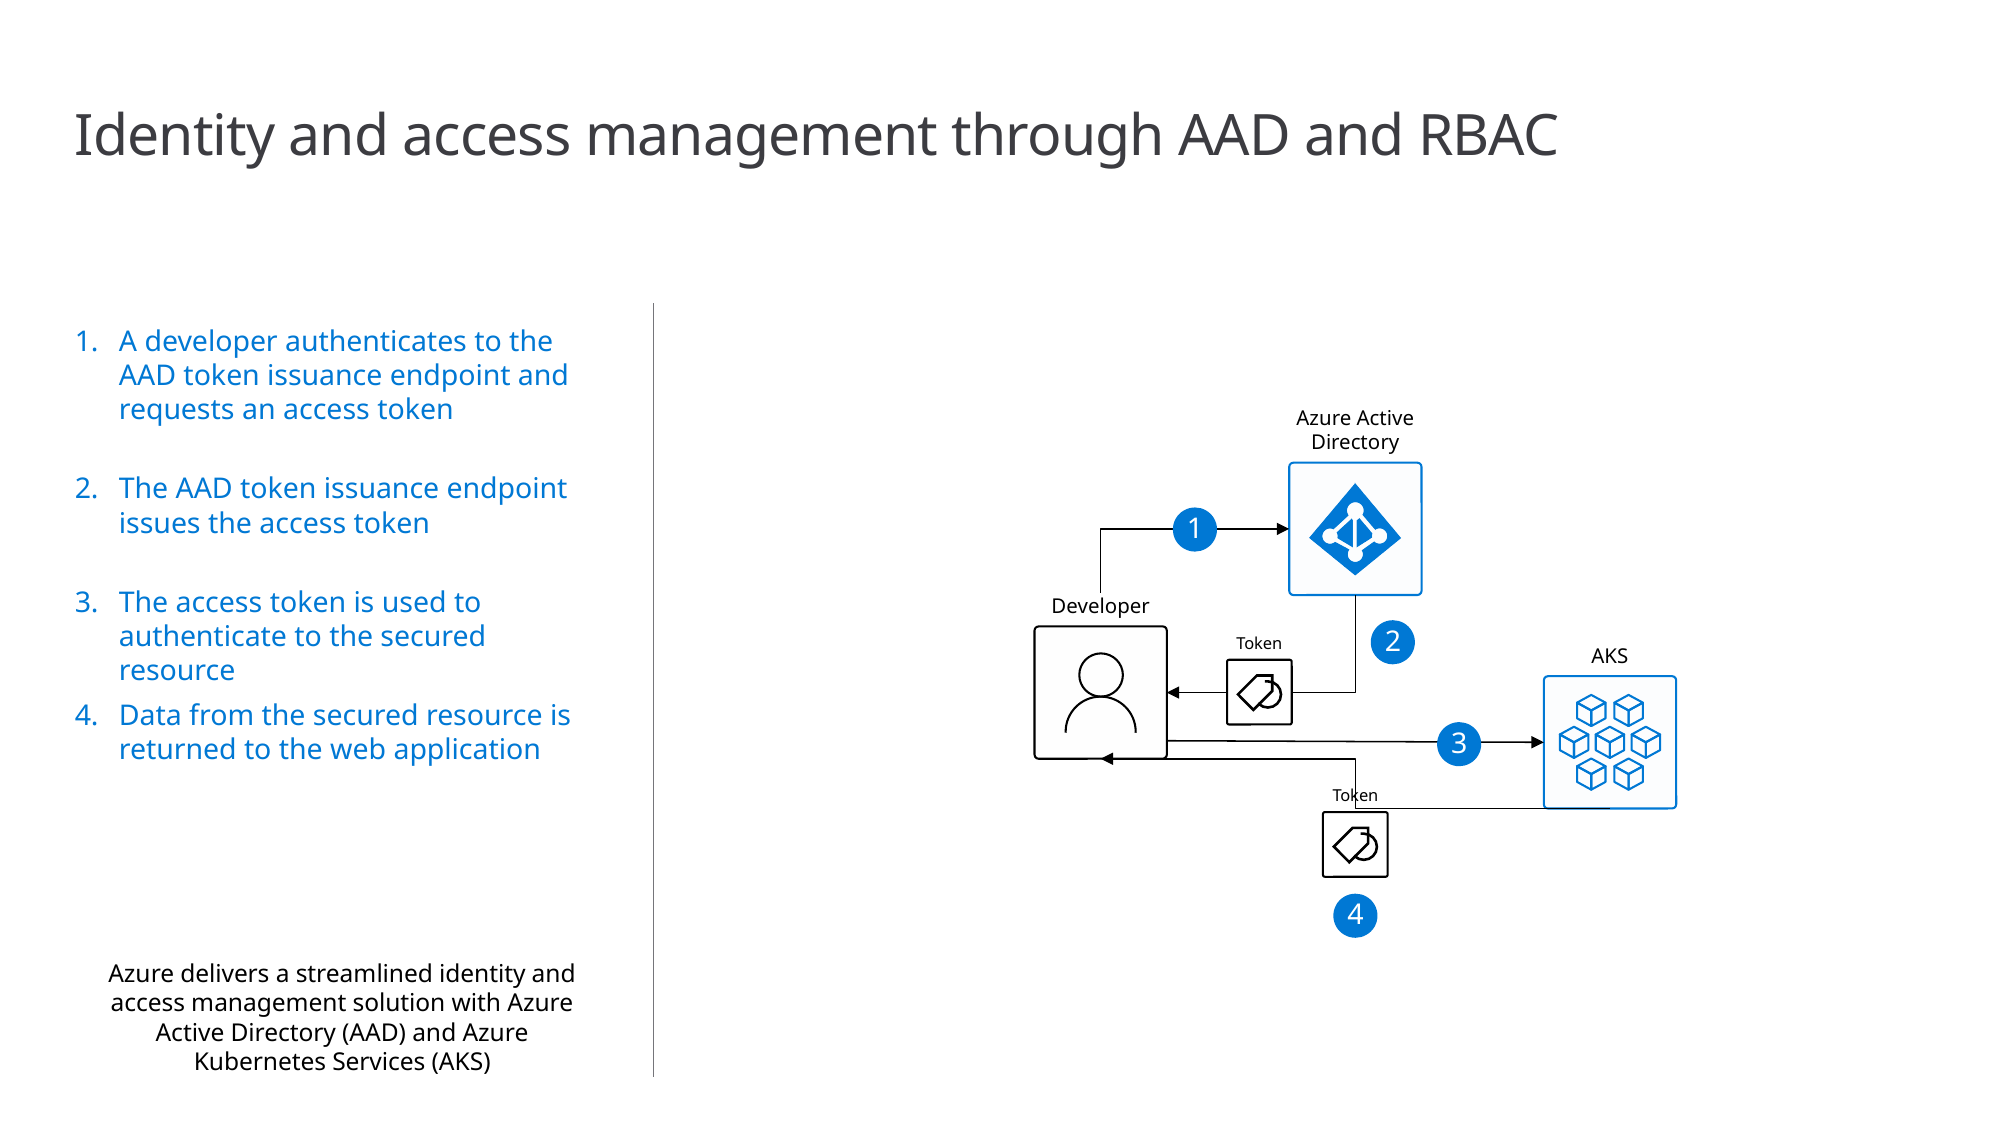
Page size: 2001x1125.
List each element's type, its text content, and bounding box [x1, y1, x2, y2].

title Identity and access management through AAD and RBAC [74, 101, 1972, 168]
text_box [1321, 784, 1390, 878]
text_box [1212, 549, 1311, 739]
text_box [1288, 404, 1422, 596]
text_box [1330, 743, 1381, 784]
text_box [1330, 528, 1381, 740]
text_box Azure delivers a streamlined identity and access management solution with Azure Active Directory (AAD) and Azure Kubernetes Services (AKS) [100, 958, 584, 1076]
text_box The access token is used to authenticate to the secured resource [74, 583, 610, 686]
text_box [1034, 592, 1168, 759]
text_box 3 [1436, 721, 1482, 740]
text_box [1543, 642, 1677, 809]
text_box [1225, 632, 1294, 725]
text_box 2 [1381, 619, 1416, 666]
text_box Data from the secured resource is returned to the web application [74, 696, 610, 765]
text_box A developer authenticates to the AAD token issuance endpoint and requests an access token [74, 322, 610, 426]
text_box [1162, 466, 1228, 656]
text_box The AAD token issuance endpoint issues the access token [74, 470, 610, 539]
text_box 3 [1436, 743, 1482, 768]
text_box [1330, 878, 1381, 1039]
